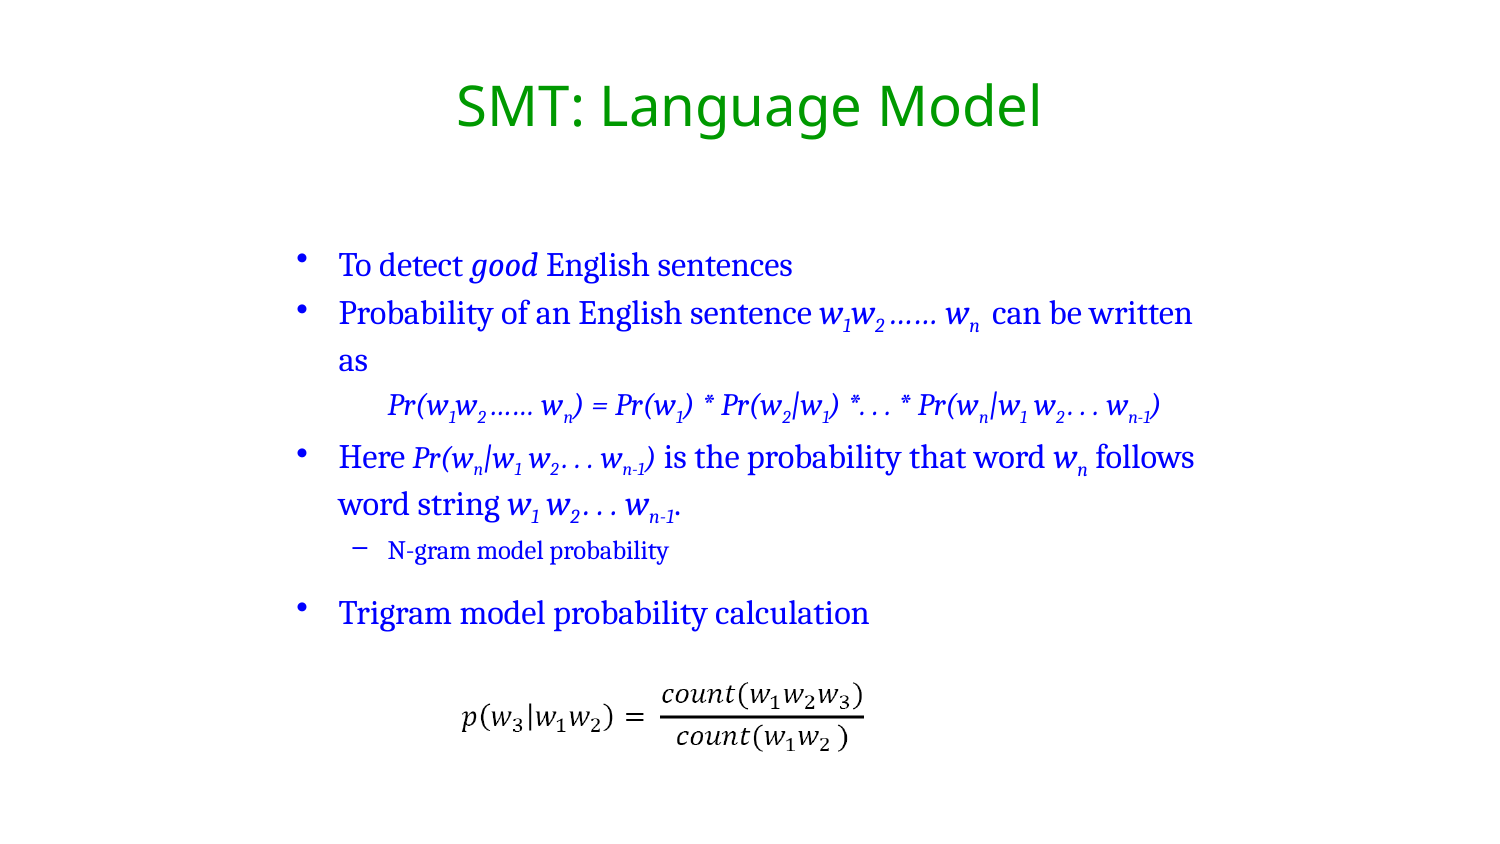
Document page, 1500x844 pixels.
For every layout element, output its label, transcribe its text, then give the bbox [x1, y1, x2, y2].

picture [447, 671, 880, 762]
list To detect good English sentences Probability of an English sentence w1w2 …… wn can be written as Pr(w1w2 …… wn) = Pr(w1) * Pr(w2|w1) *. . . * Pr(wn|w1 w2 . . . wn-1) Here Pr(wn|w1 w2 . . . wn-1) is the probability that word wn follows word string w1 w2 . . . wn-1. N-gram model probability Trigram model probability calculation [281, 234, 1229, 657]
title SMT: Language Model [74, 33, 1426, 175]
